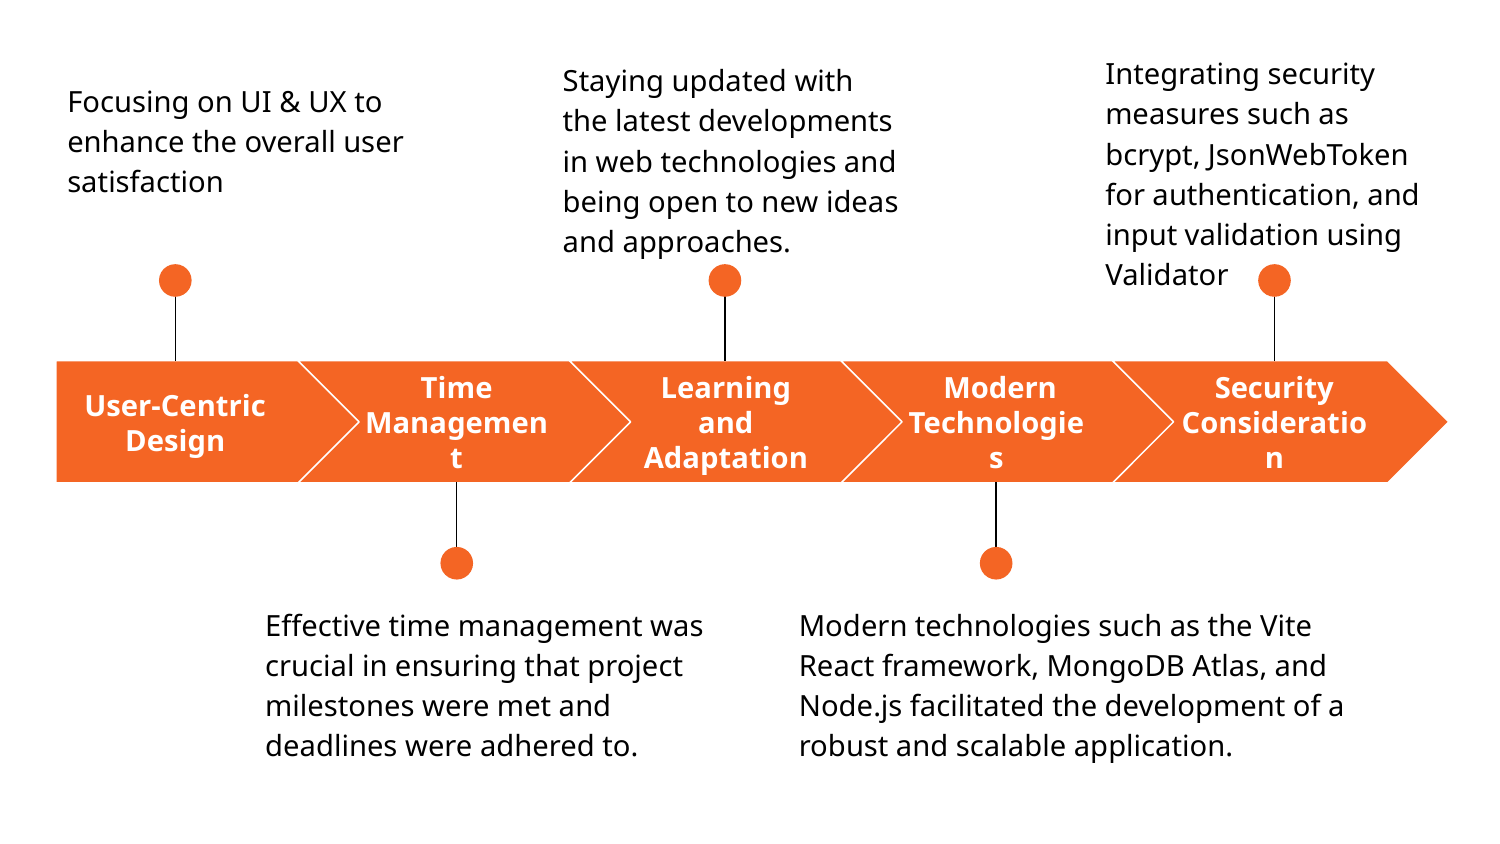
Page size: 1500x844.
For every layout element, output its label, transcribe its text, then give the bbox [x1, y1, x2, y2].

list Modern Technologies [888, 383, 1105, 461]
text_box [158, 263, 192, 362]
text_box [55, 360, 348, 484]
list Focusing on UI & UX to enhance the overall user satisfaction [52, 63, 421, 212]
list Effective time management was crucial in ensuring that project milestones were met and deadlines were adhered to. [250, 586, 750, 843]
list Time Management [348, 383, 565, 461]
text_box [1257, 263, 1292, 362]
text_box [840, 360, 1166, 484]
list User-Centric Design [55, 383, 295, 461]
list Staying updated with the latest developments in web technologies and being open to new ideas and approaches. [547, 42, 916, 258]
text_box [708, 263, 742, 362]
list Security Consideration [1166, 383, 1383, 461]
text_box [979, 481, 1013, 580]
list Integrating security measures such as bcrypt, JsonWebToken for authentication, and input validation using Validator [1090, 35, 1459, 265]
text_box [1112, 360, 1449, 484]
text_box [569, 360, 888, 484]
list Modern technologies such as the Vite React framework, MongoDB Atlas, and Node.js facilitated the development of a robust and scalable application. [783, 586, 1367, 769]
list Learning and Adaptation [618, 383, 834, 461]
text_box [297, 360, 618, 484]
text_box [440, 481, 474, 580]
